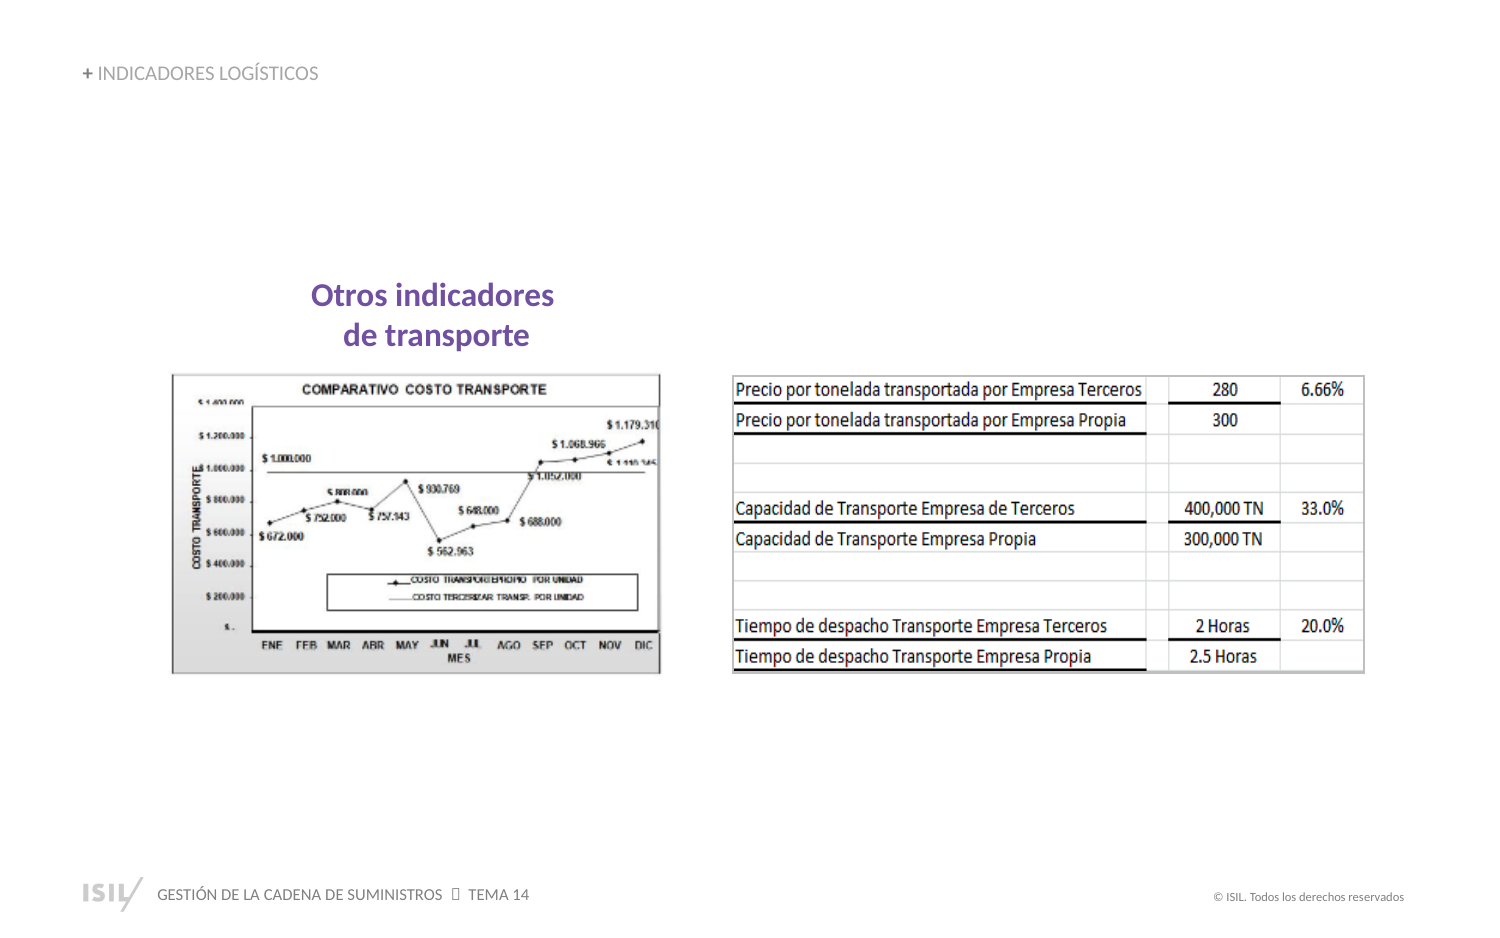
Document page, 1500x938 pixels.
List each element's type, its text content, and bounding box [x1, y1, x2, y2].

picture [165, 370, 670, 682]
picture [733, 376, 1364, 672]
text_box + INDICADORES LOGÍSTICOS [82, 61, 780, 85]
text_box Otros indicadores de transporte [266, 272, 608, 353]
